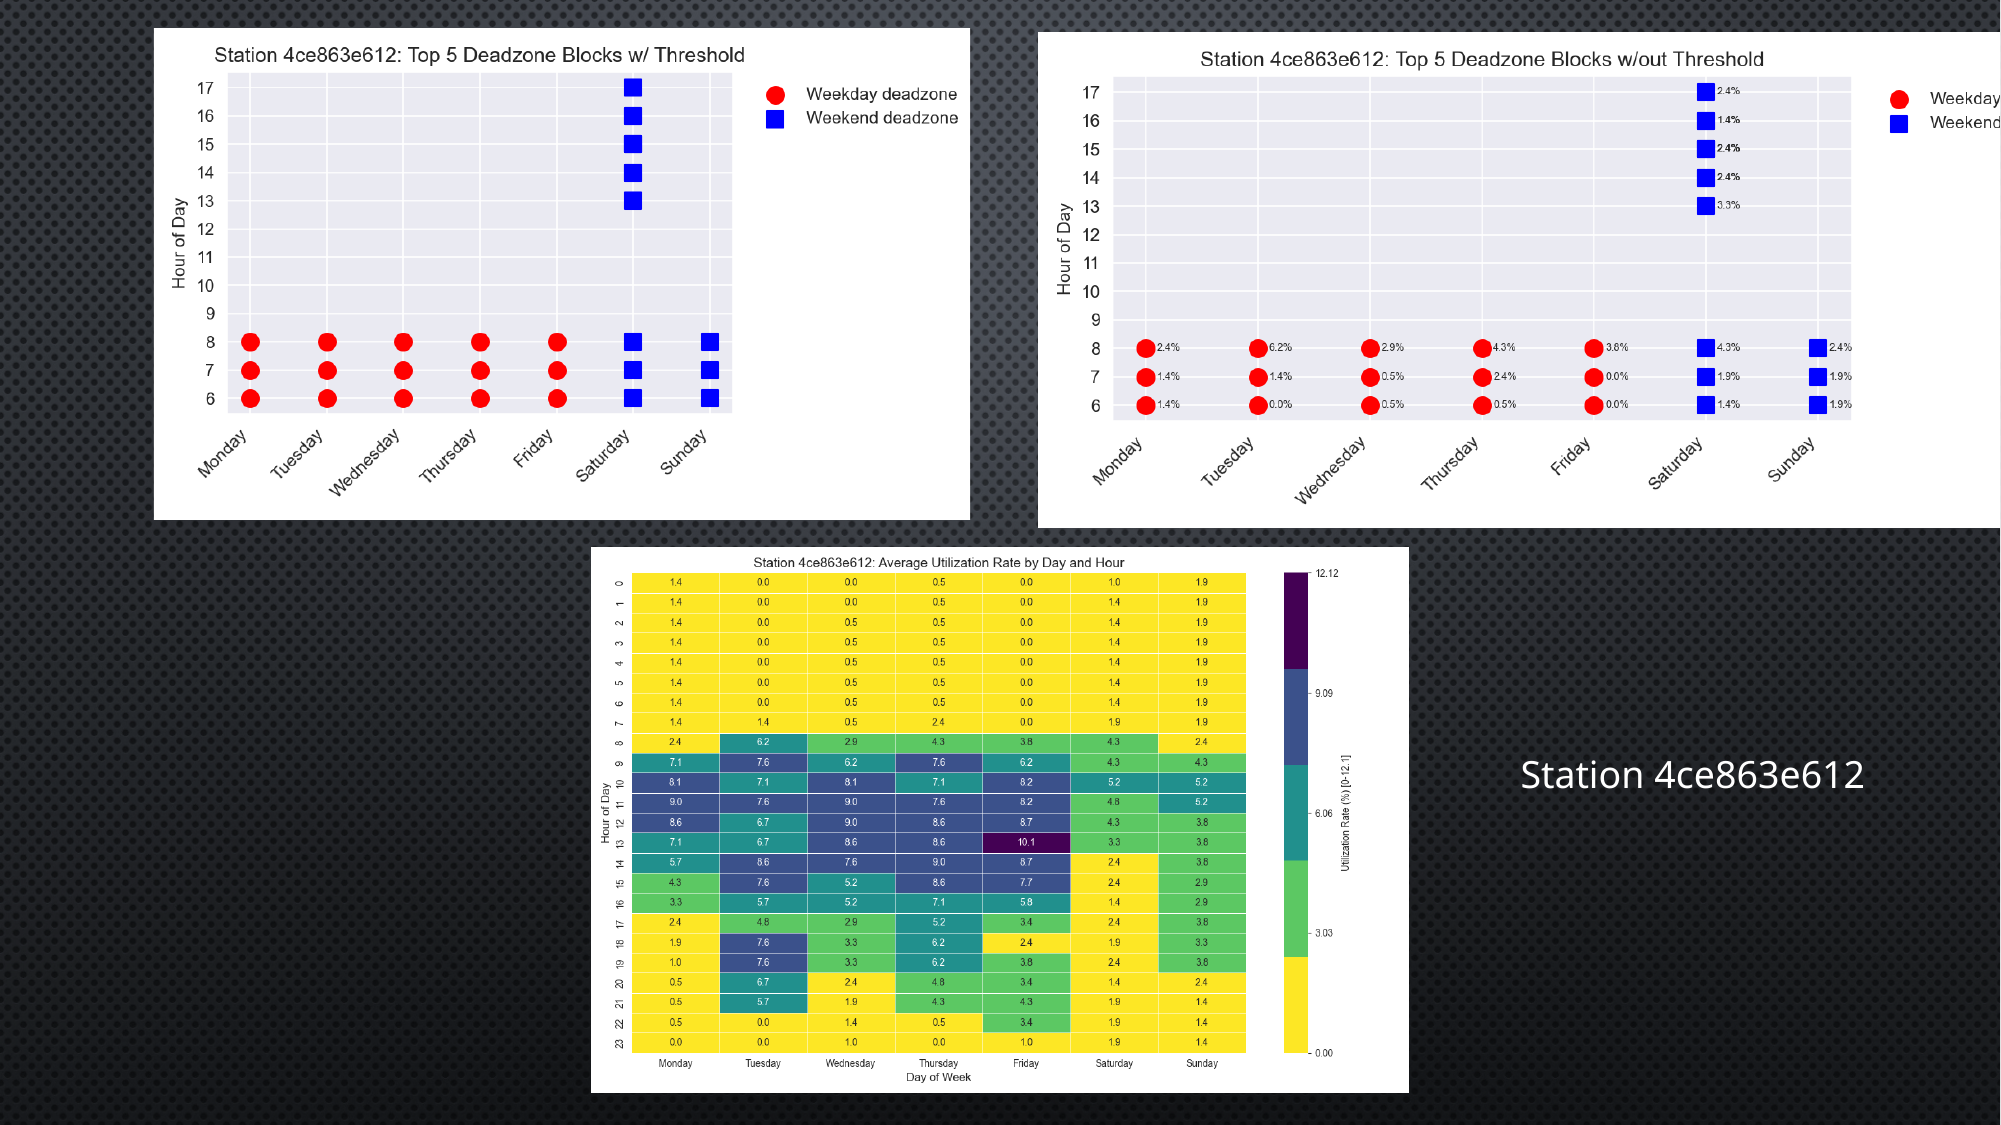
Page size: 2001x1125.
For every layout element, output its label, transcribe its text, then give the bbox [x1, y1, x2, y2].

picture [1038, 32, 2000, 528]
text_box Station 4ce863e612 [1505, 743, 1881, 804]
picture [153, 28, 971, 520]
picture [591, 547, 1409, 1093]
